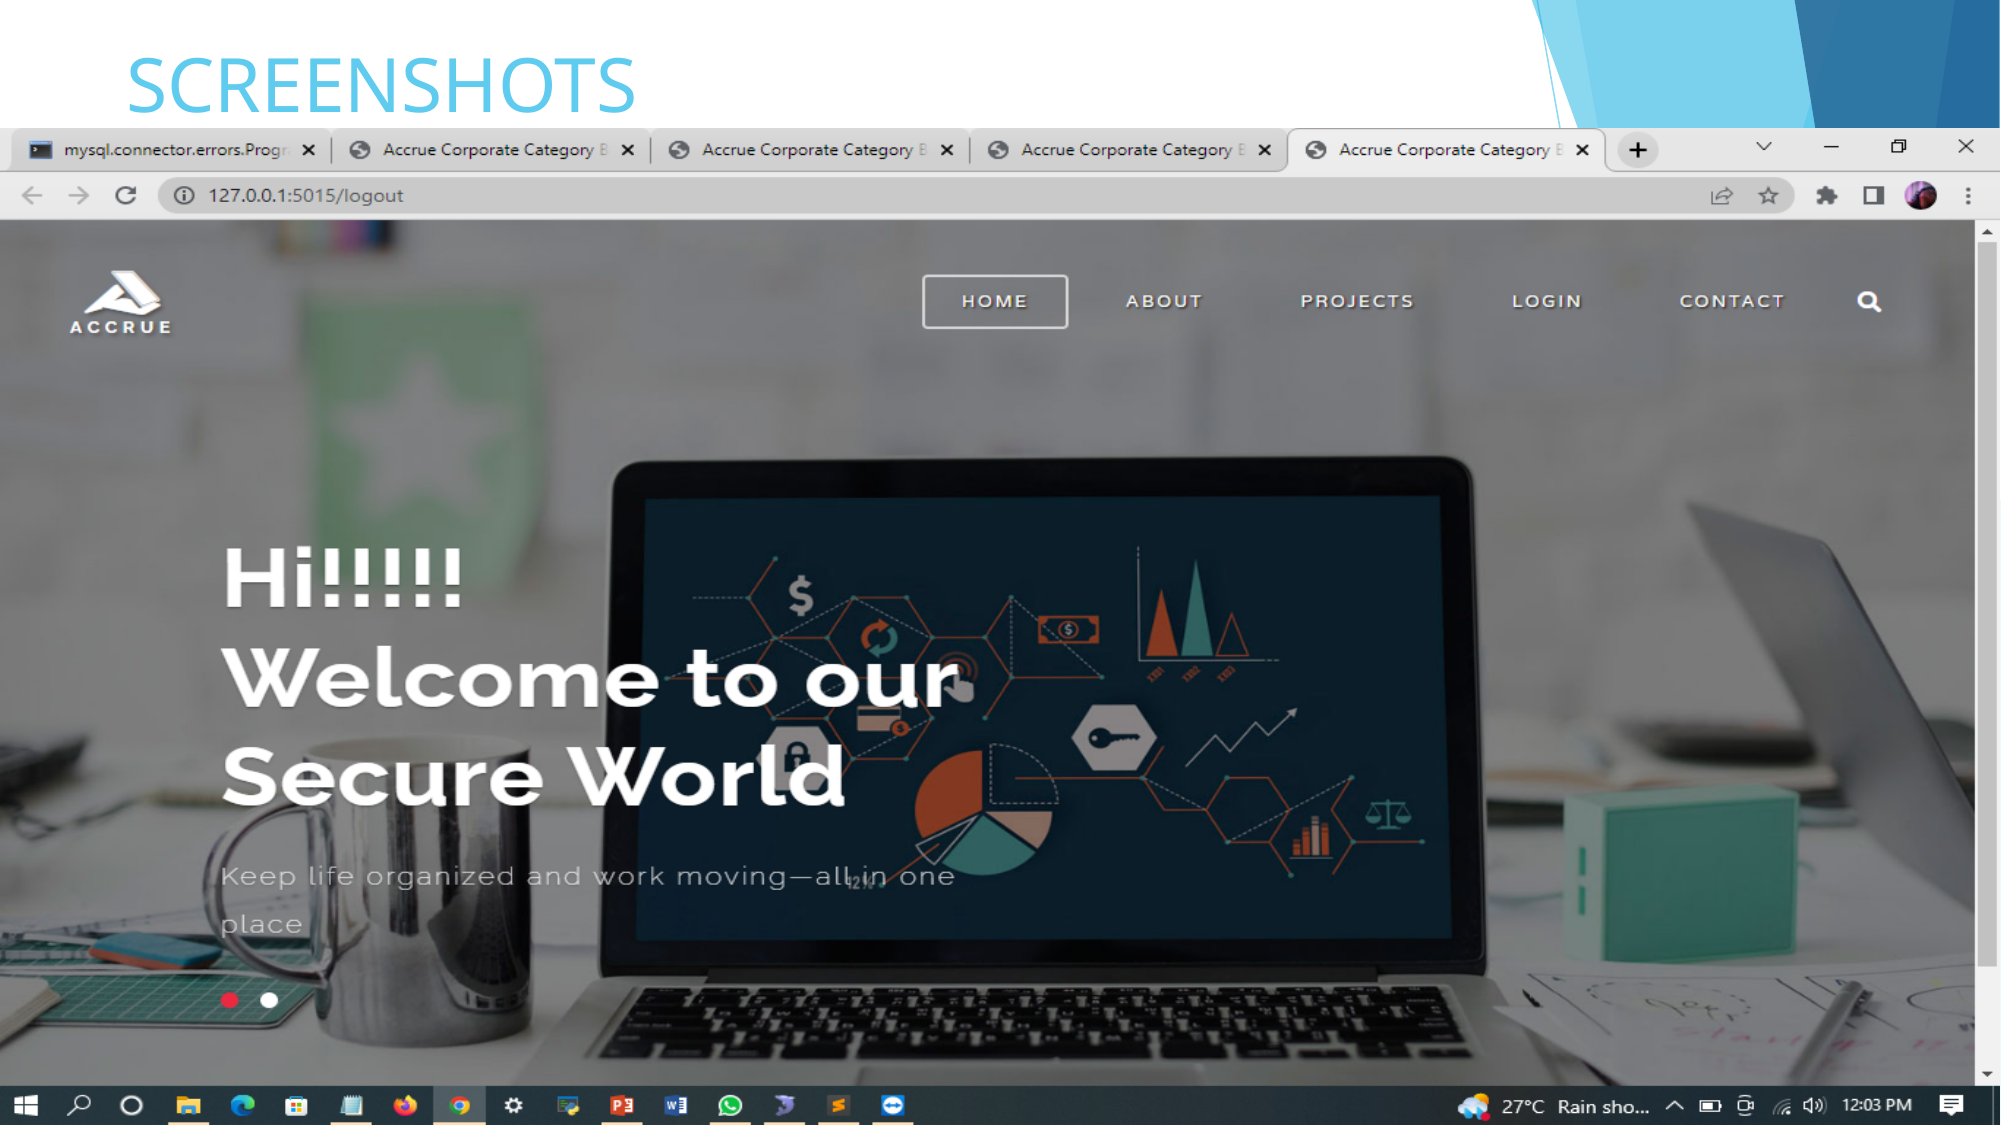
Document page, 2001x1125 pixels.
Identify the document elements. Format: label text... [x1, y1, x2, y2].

picture [0, 127, 2000, 1125]
title SCREENSHOTS [111, 30, 1522, 125]
